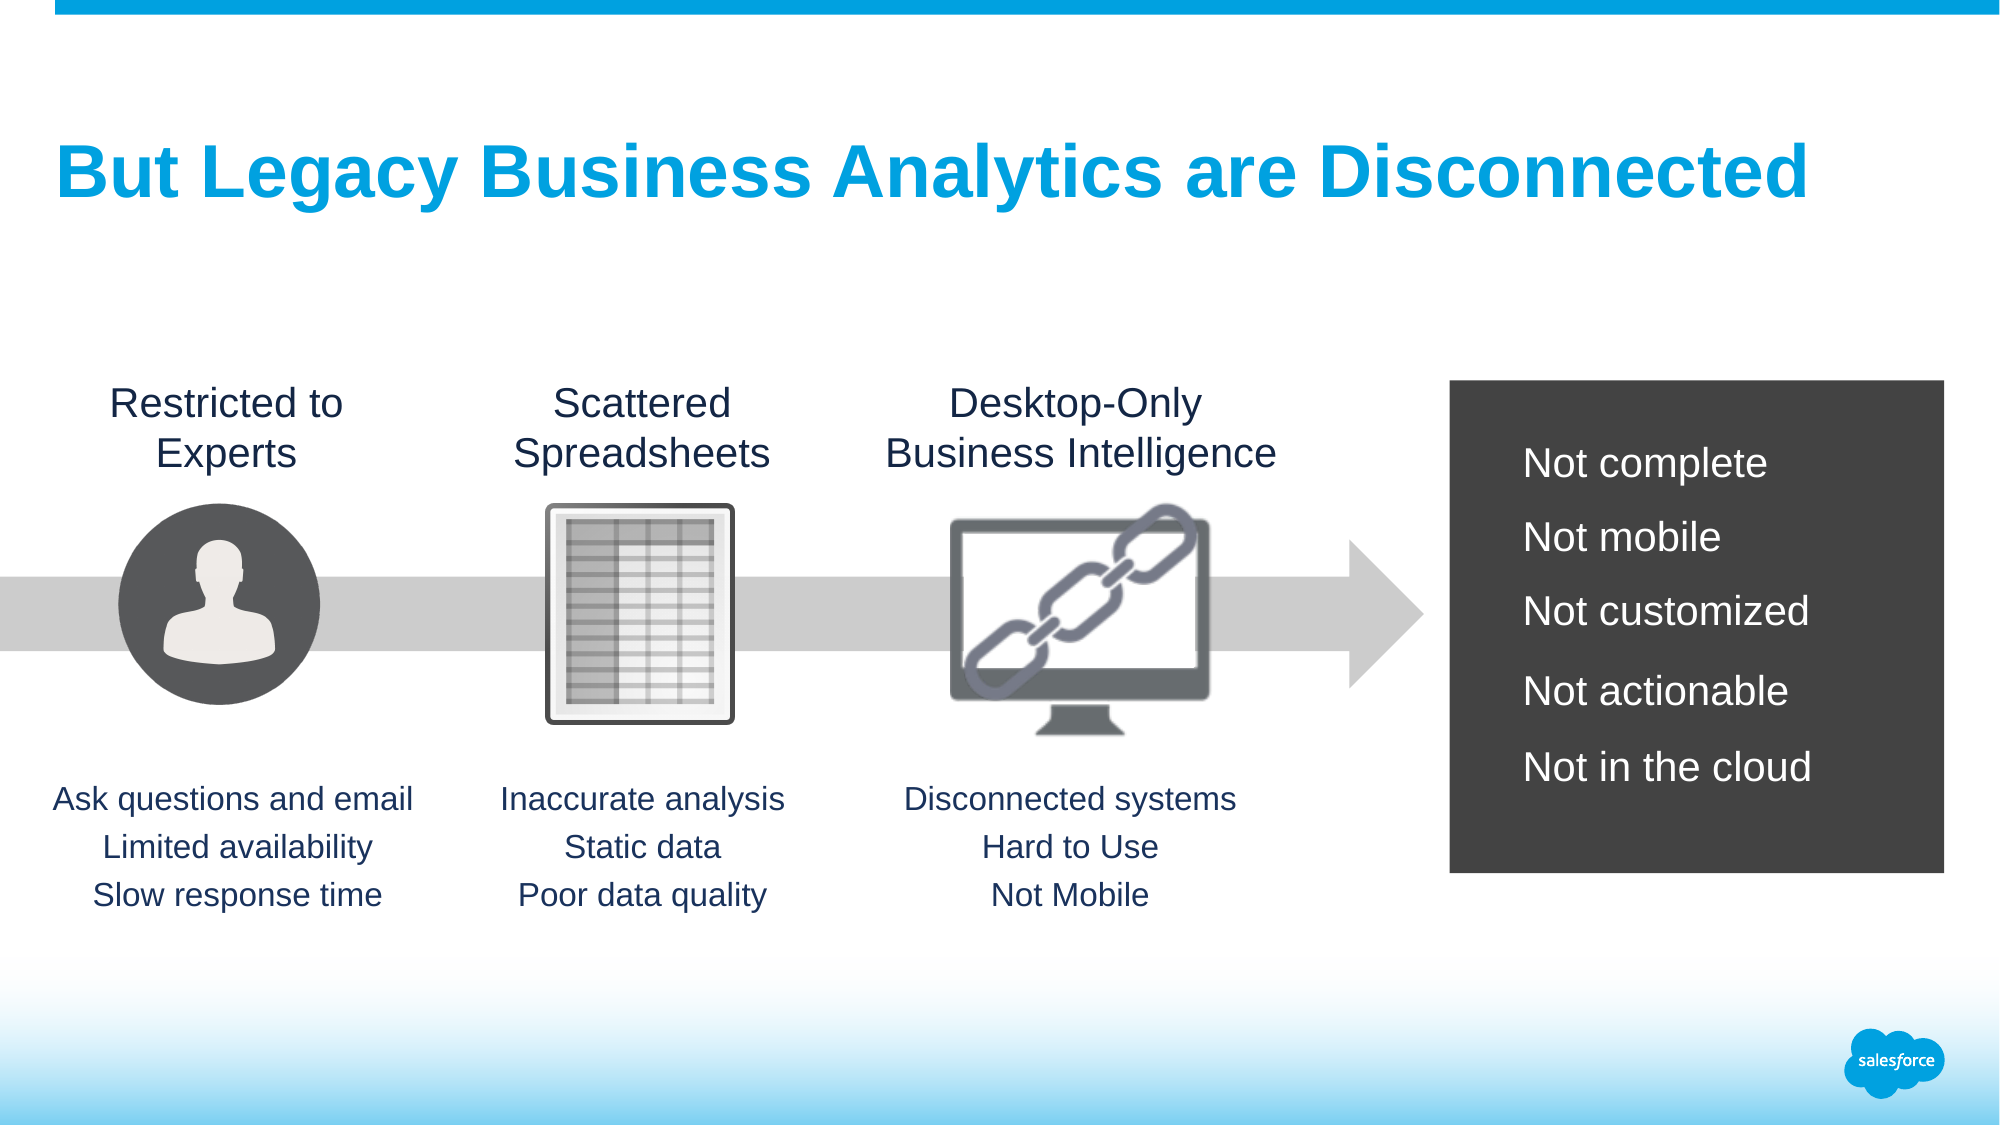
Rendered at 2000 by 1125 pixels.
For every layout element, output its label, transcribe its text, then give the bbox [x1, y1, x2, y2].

text_box [1449, 380, 1945, 874]
picture [544, 503, 738, 751]
picture [950, 470, 1234, 771]
text_box Not customized [1516, 586, 1895, 641]
text_box Not actionable [1516, 666, 1895, 721]
text_box Inaccurate analysis Static data Poor data quality [444, 777, 850, 920]
text_box Disconnected systems Hard to Use Not Mobile [865, 777, 1276, 920]
text_box [334, 576, 539, 652]
text_box Not complete [1516, 438, 1895, 493]
text_box Not mobile [1516, 512, 1895, 567]
text_box Not in the cloud [1516, 742, 1895, 797]
text_box Ask questions and email Limited availability Slow response time [33, 777, 444, 920]
picture [110, 491, 330, 714]
text_box Desktop-Only Business Intelligence [844, 372, 1319, 481]
text_box [1238, 539, 1424, 689]
text_box [0, 576, 105, 652]
text_box Restricted to Experts [53, 372, 400, 481]
text_box But Legacy Business Analytics are Disconnected [55, 64, 1945, 214]
text_box Scattered Spreadsheets [435, 372, 844, 481]
text_box [742, 576, 945, 652]
